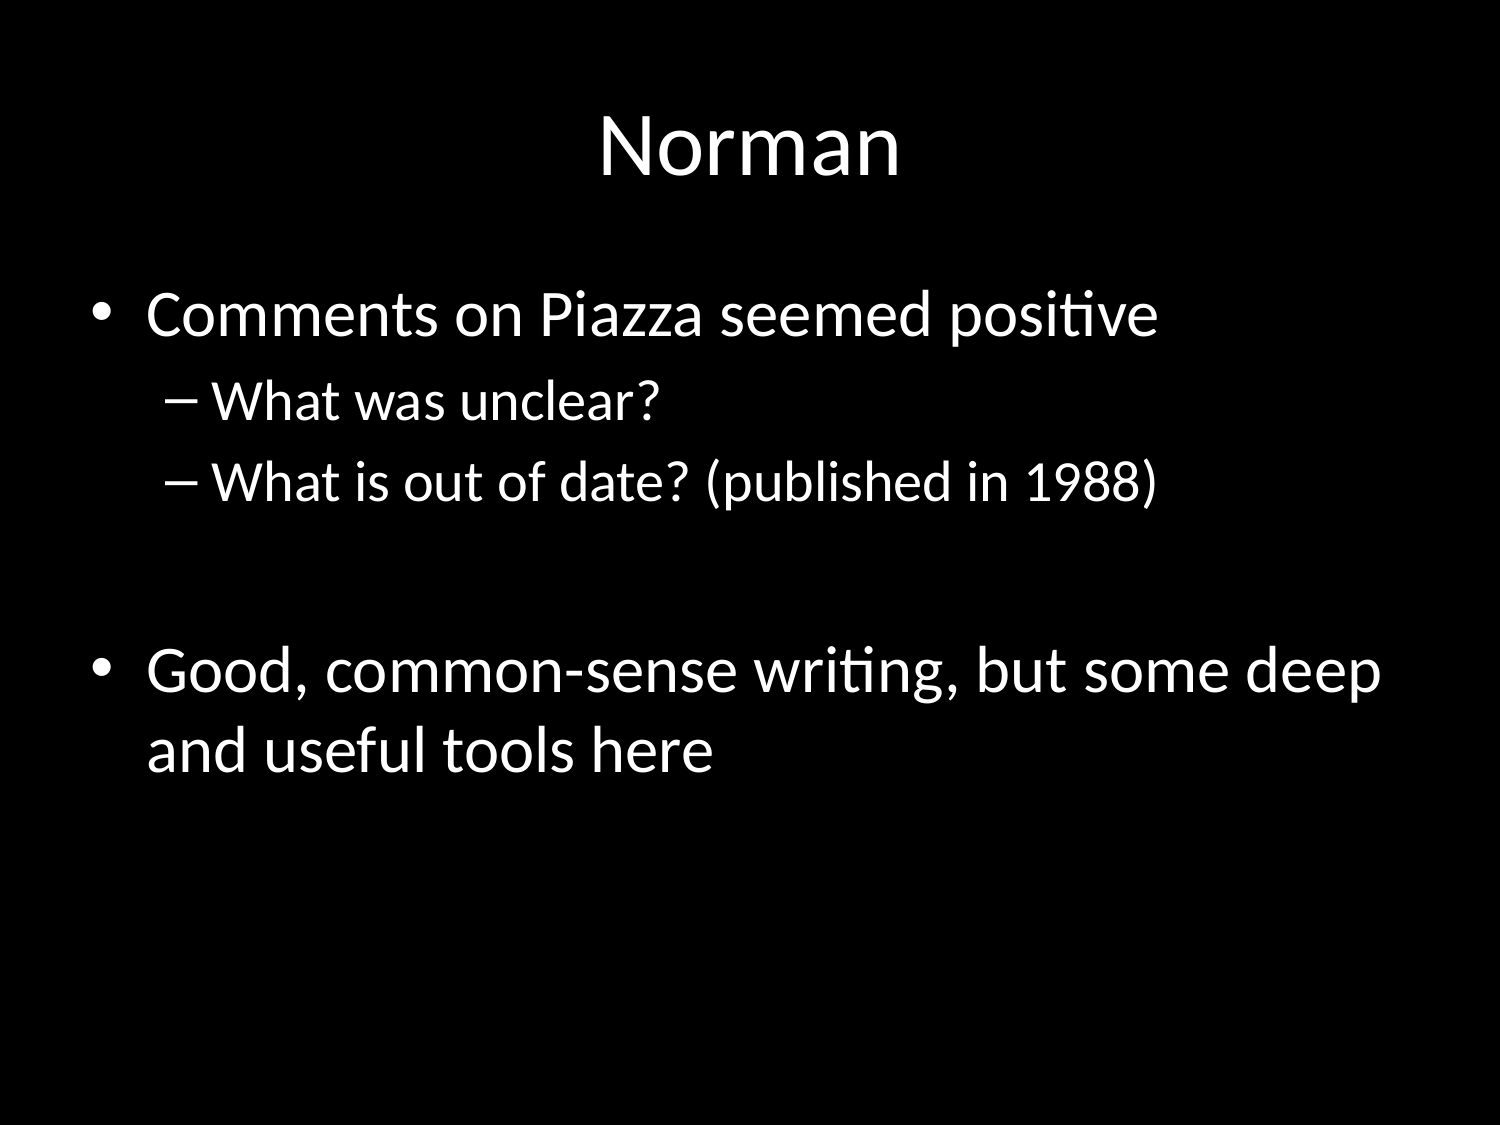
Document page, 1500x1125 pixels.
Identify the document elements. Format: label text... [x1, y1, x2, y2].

title Norman [75, 45, 1425, 233]
list Comments on Piazza seemed positive What was unclear? What is out of date? (published in 1988) Good, common-sense writing, but some deep and useful tools here [75, 262, 1425, 1005]
